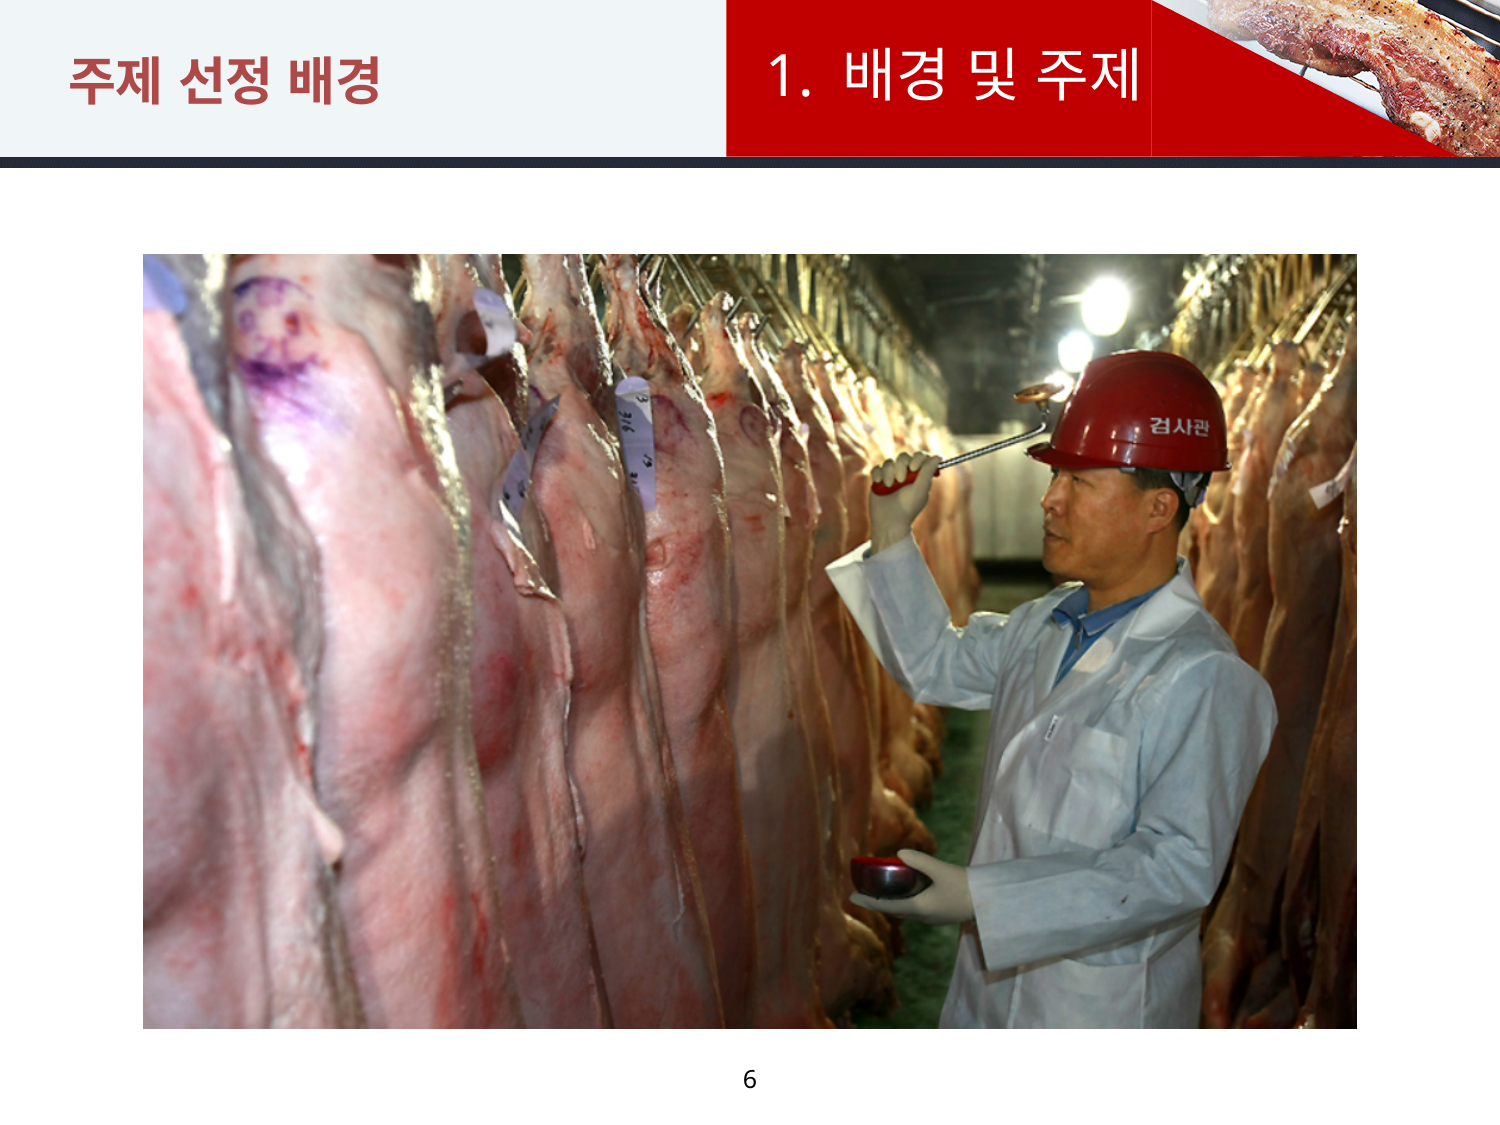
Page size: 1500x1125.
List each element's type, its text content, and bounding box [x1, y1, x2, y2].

title 주제 선정 배경 [53, 14, 656, 145]
slide_number 6 [717, 1058, 783, 1103]
picture [0, 0, 1500, 1125]
text_box 1. 배경 및 주제 [750, 30, 1211, 116]
